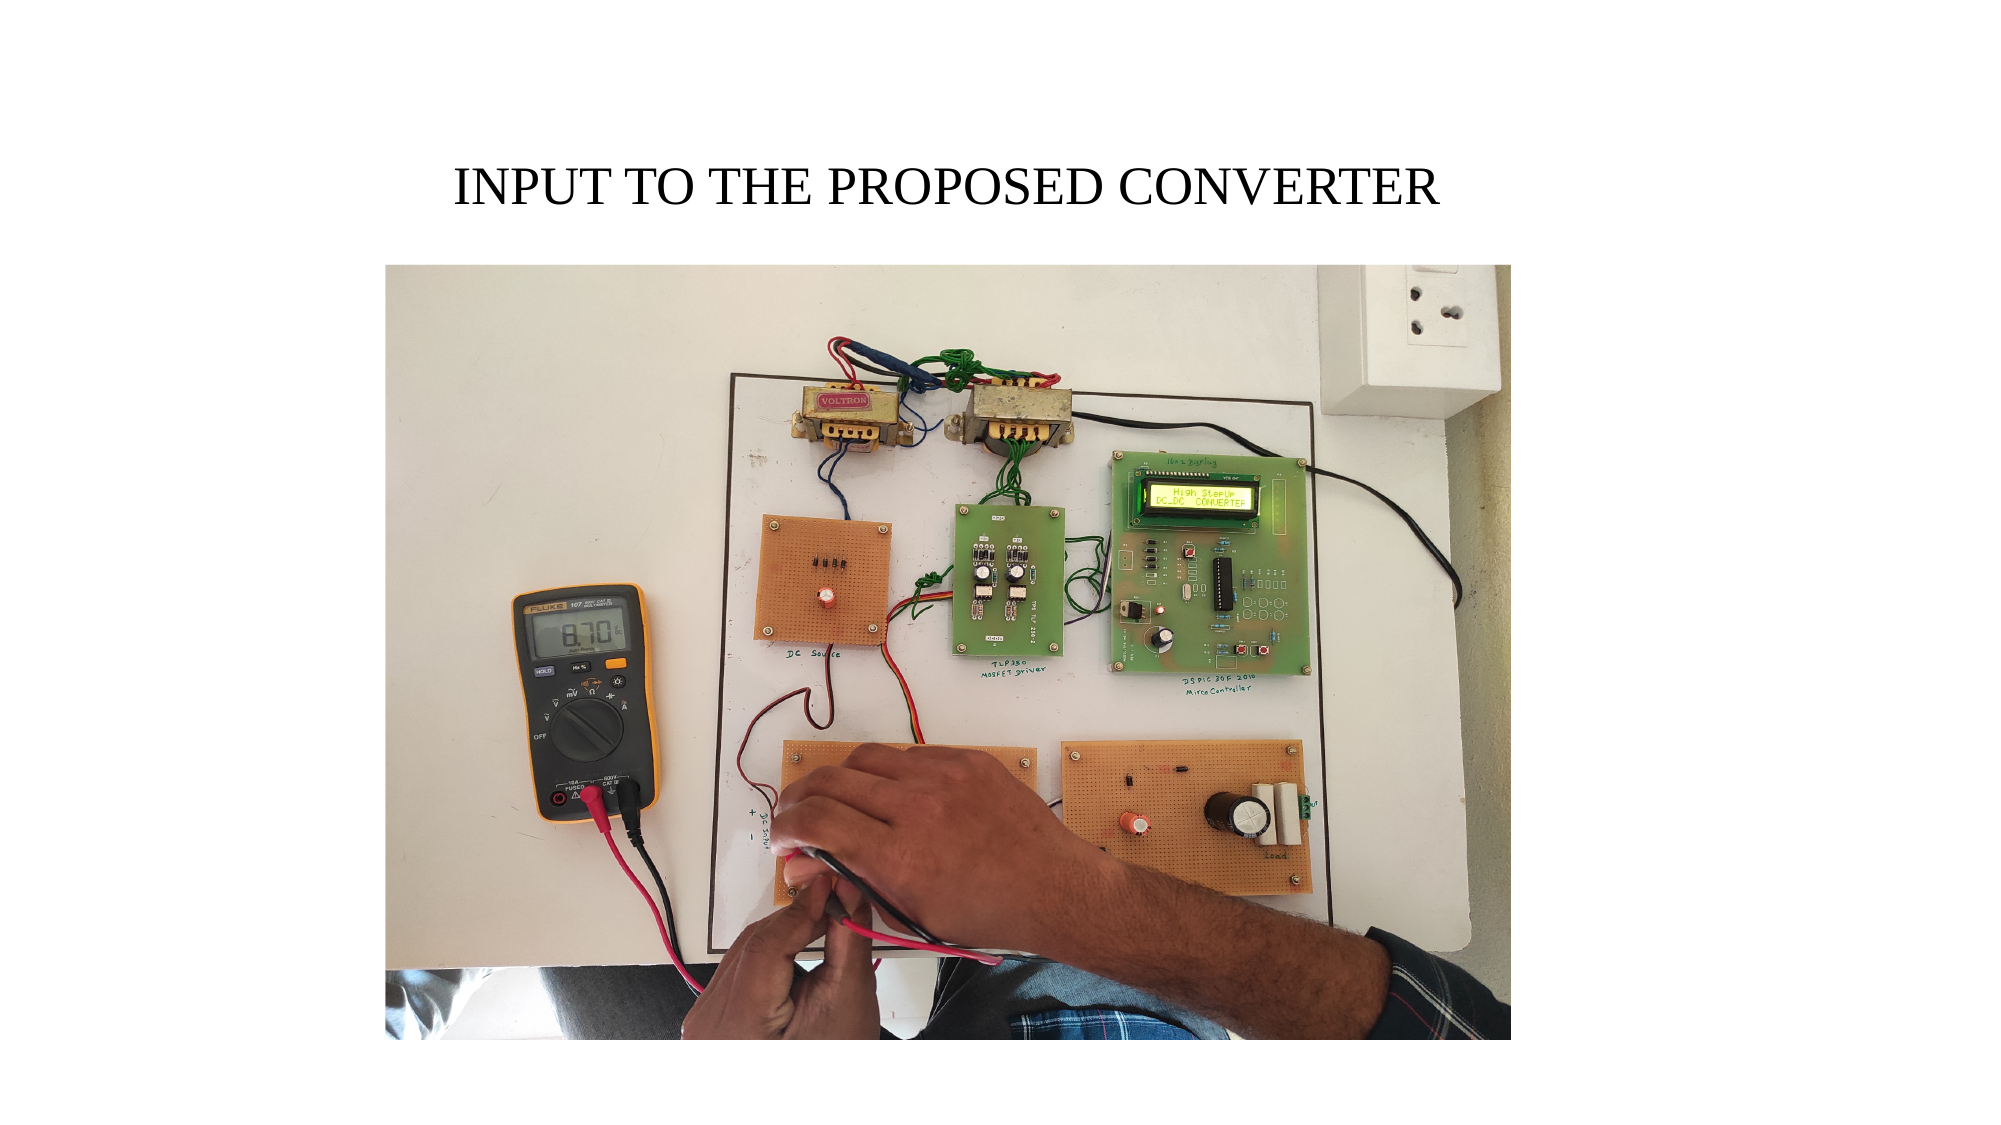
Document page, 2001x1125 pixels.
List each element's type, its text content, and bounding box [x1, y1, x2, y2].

picture [385, 264, 1511, 1040]
text_box INPUT TO THE PROPOSED CONVERTER [108, 143, 1788, 224]
